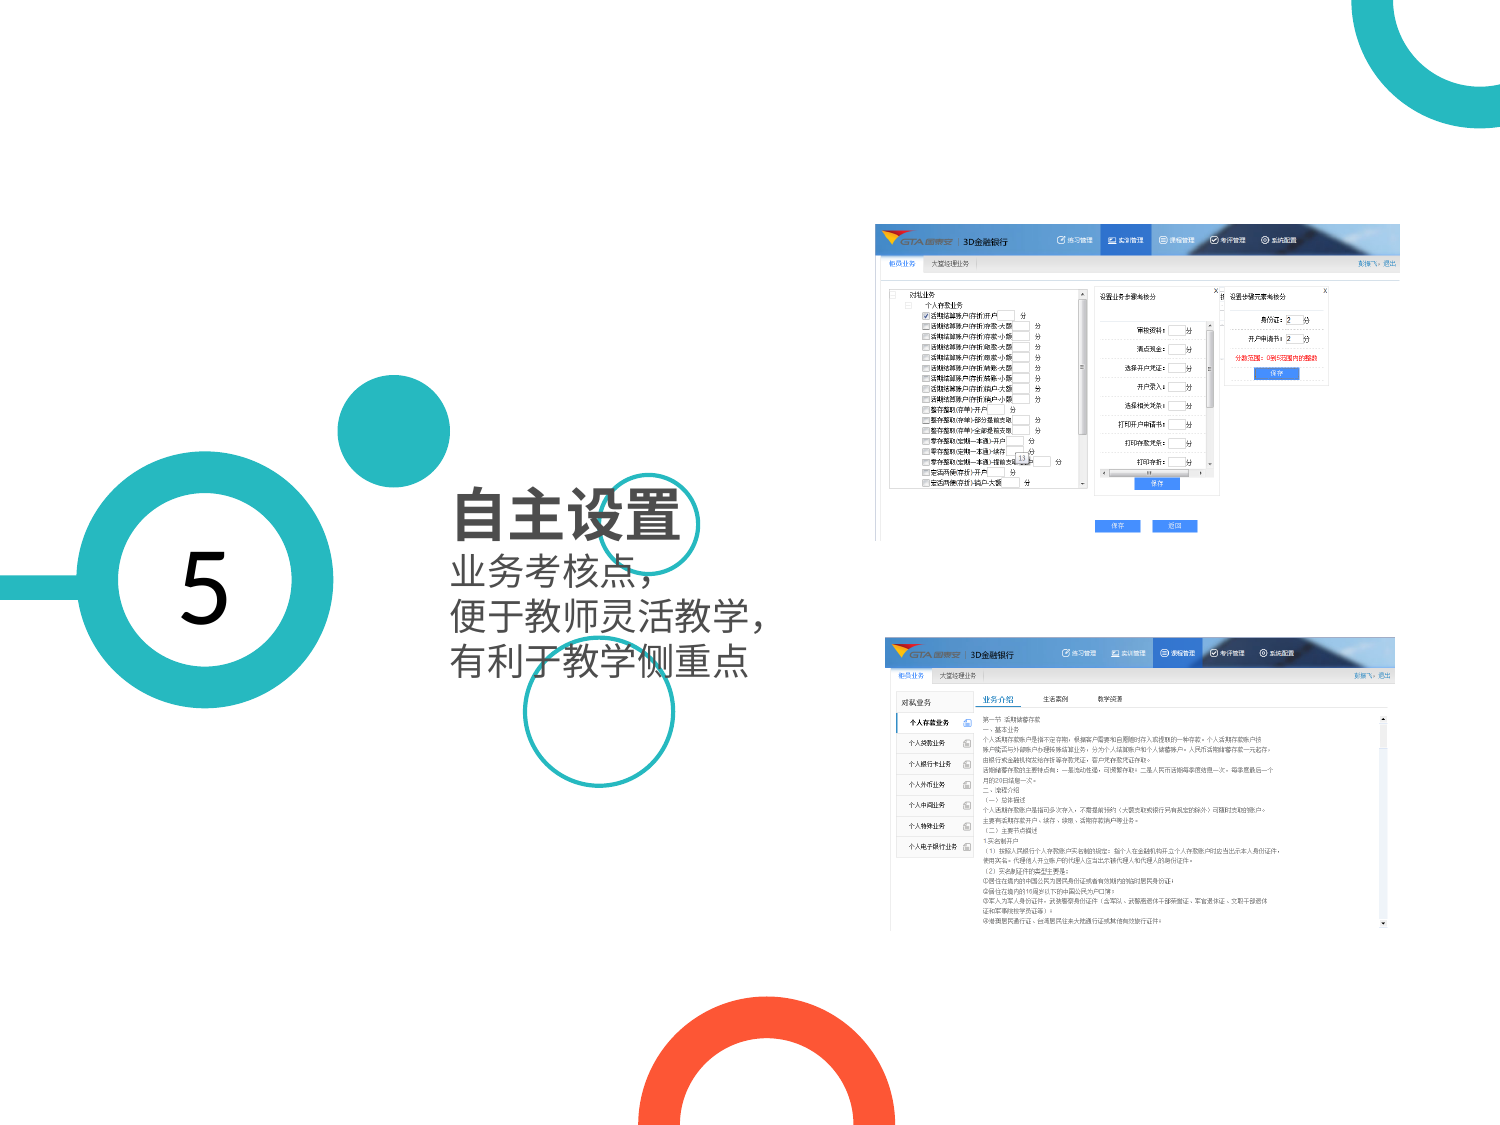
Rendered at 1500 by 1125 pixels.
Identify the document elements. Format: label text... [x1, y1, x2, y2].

text_box [1370, 0, 1500, 110]
text_box [335, 372, 453, 490]
text_box [0, 573, 103, 603]
text_box [656, 1015, 877, 1125]
picture [873, 224, 1401, 541]
text_box 5 [95, 470, 315, 690]
text_box 自主设置 业务考核点， 便于教师灵活教学， 有利于教学侧重点 [435, 451, 813, 711]
picture [885, 637, 1395, 932]
text_box [522, 711, 676, 788]
